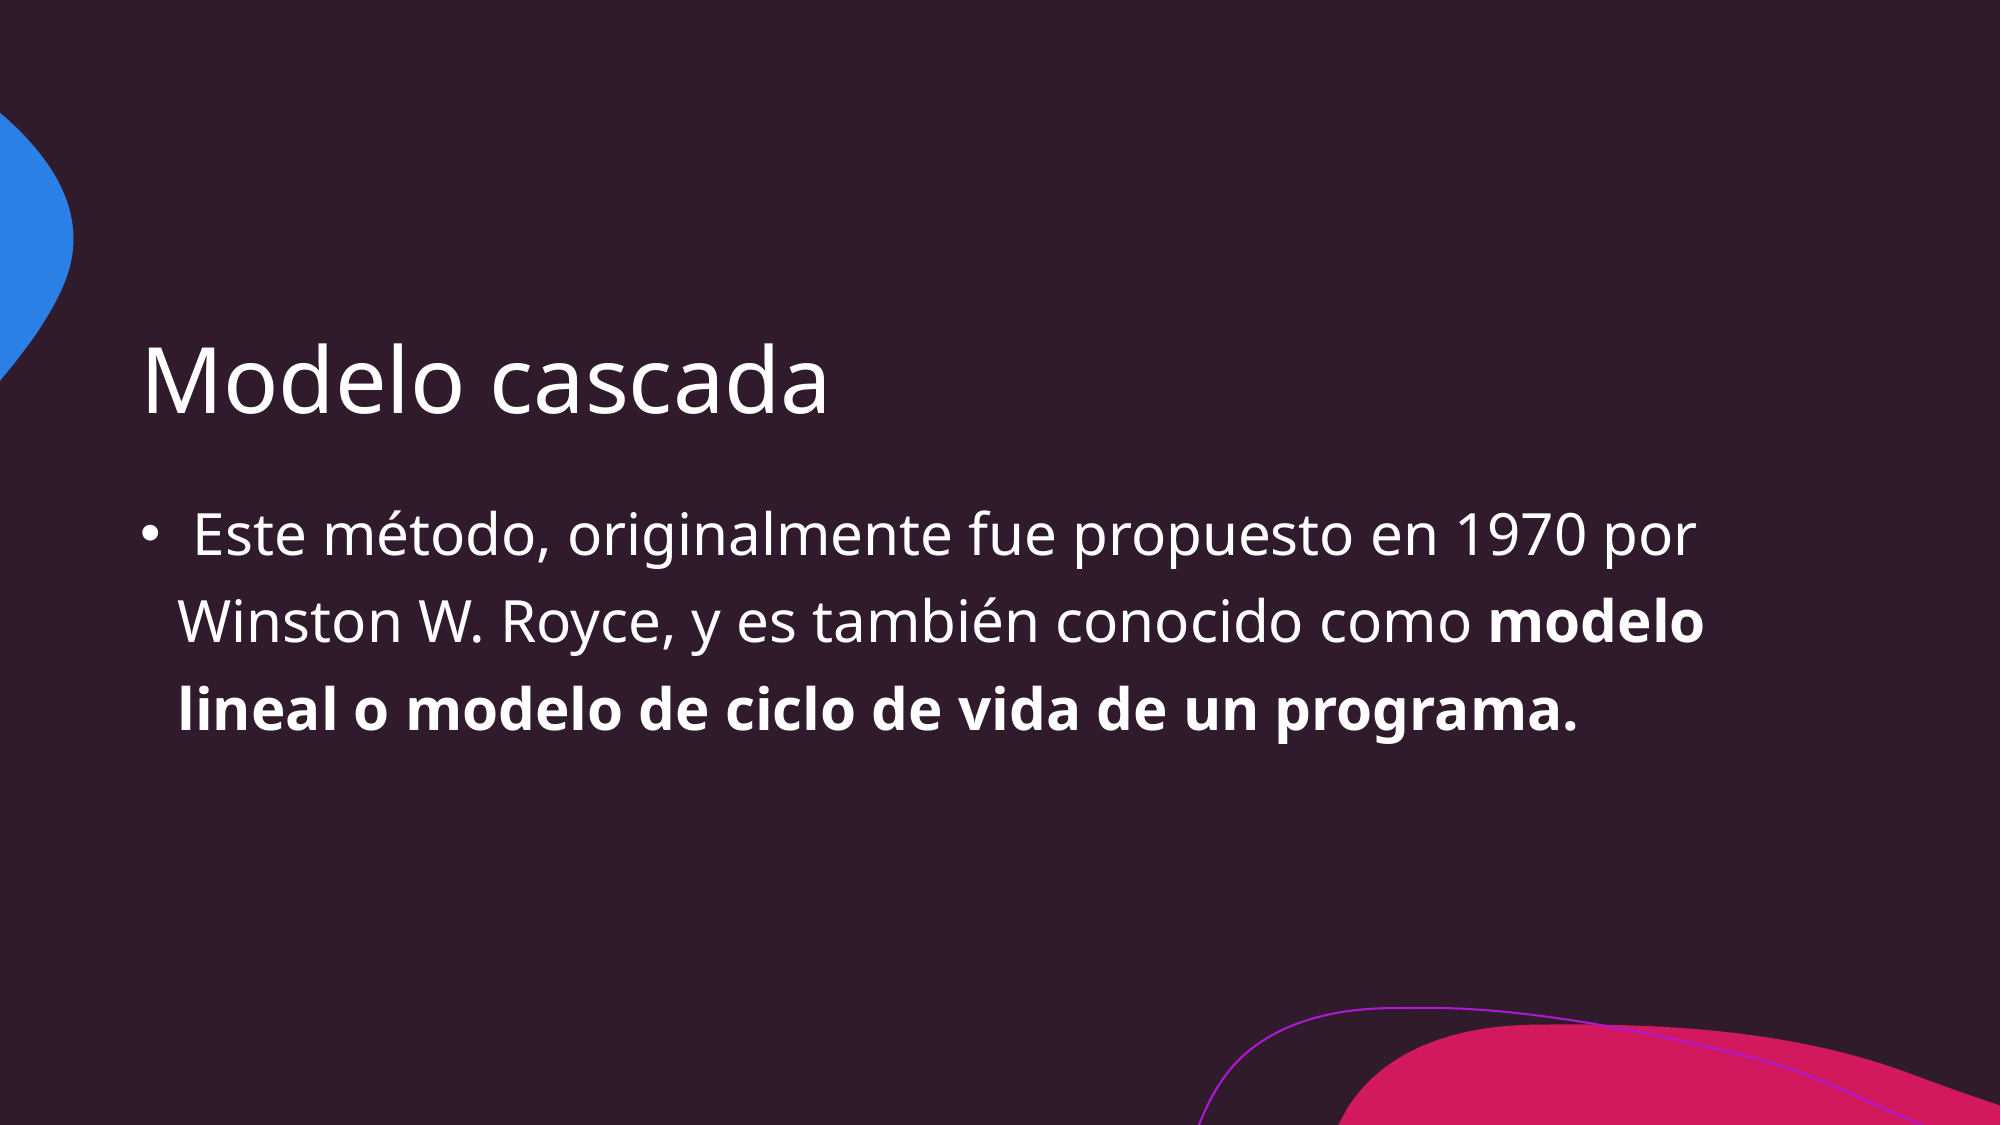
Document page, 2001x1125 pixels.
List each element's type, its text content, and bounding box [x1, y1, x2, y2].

title Modelo cascada [125, 258, 1875, 472]
list Este método, originalmente fue propuesto en 1970 por Winston W. Royce, y es también conocido como modelo lineal o modelo de ciclo de vida de un programa. [125, 472, 1875, 791]
